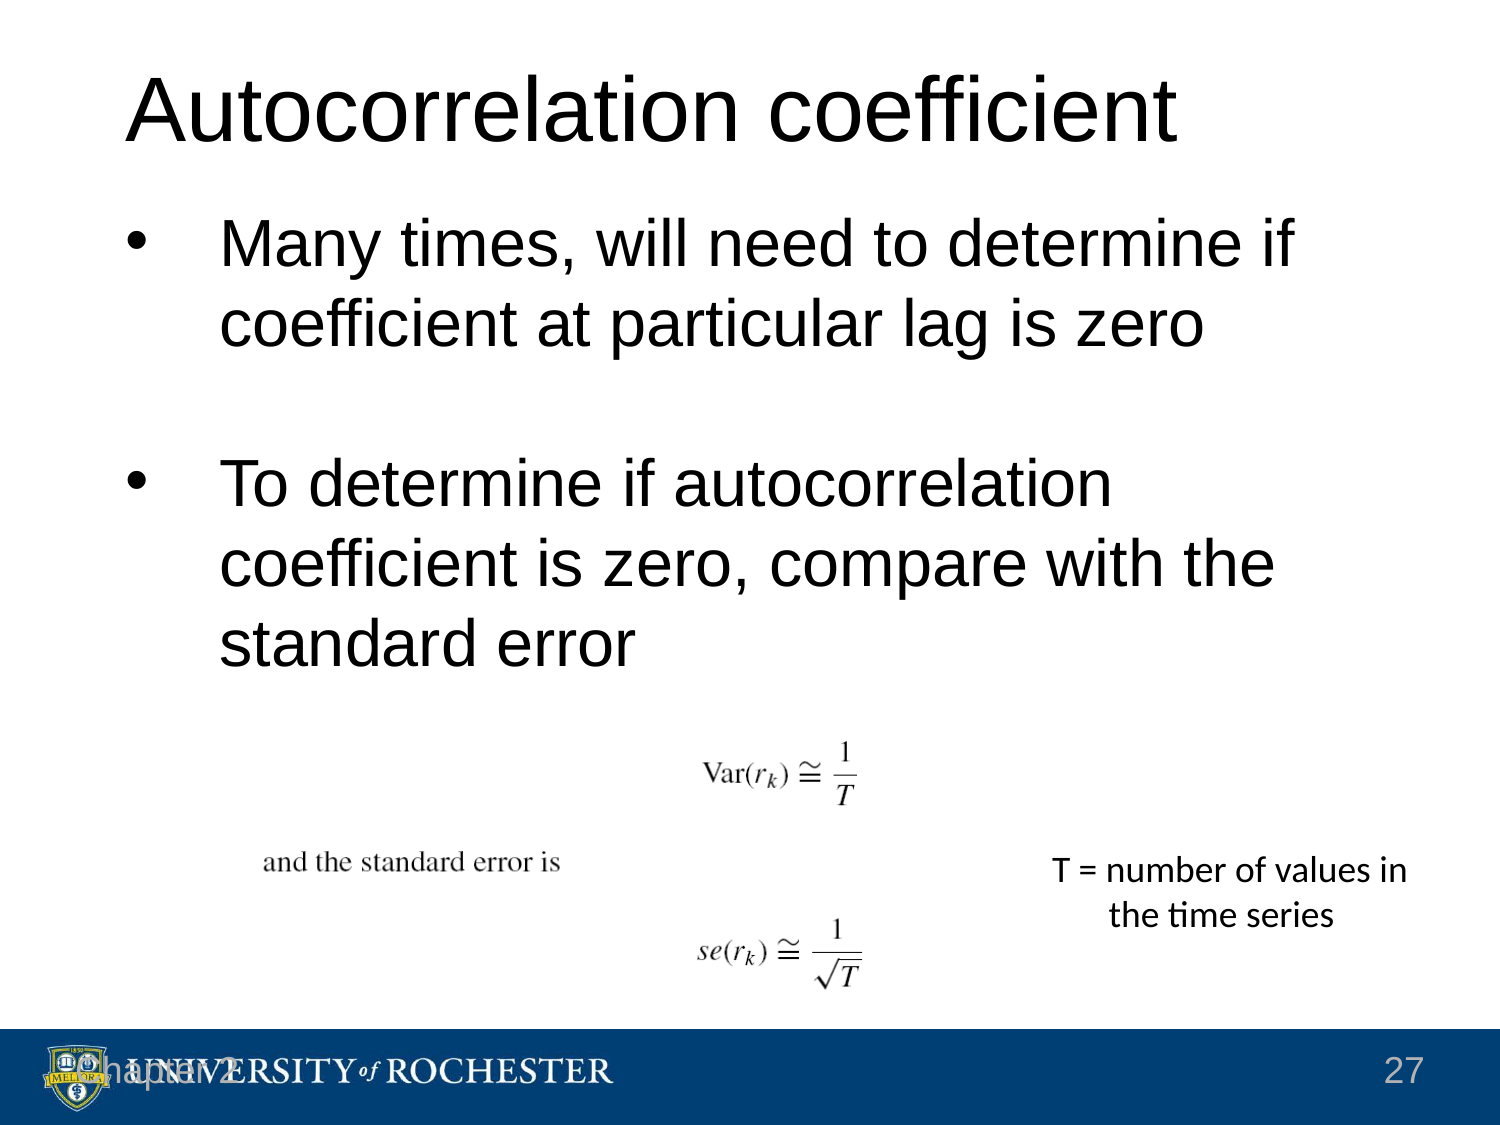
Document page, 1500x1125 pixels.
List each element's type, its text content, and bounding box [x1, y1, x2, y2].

list Many times, will need to determine if coefficient at particular lag is zero To determine if autocorrelation coefficient is zero, compare with the standard error [125, 199, 1425, 685]
title Autocorrelation coefficient [125, 50, 1365, 162]
slide_number Chapter 2 [75, 1046, 420, 1103]
slide_number 27 [1080, 1046, 1425, 1103]
picture [0, 1029, 1500, 1125]
text_box T = number of values in the time series [1037, 837, 1425, 943]
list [247, 720, 956, 1010]
